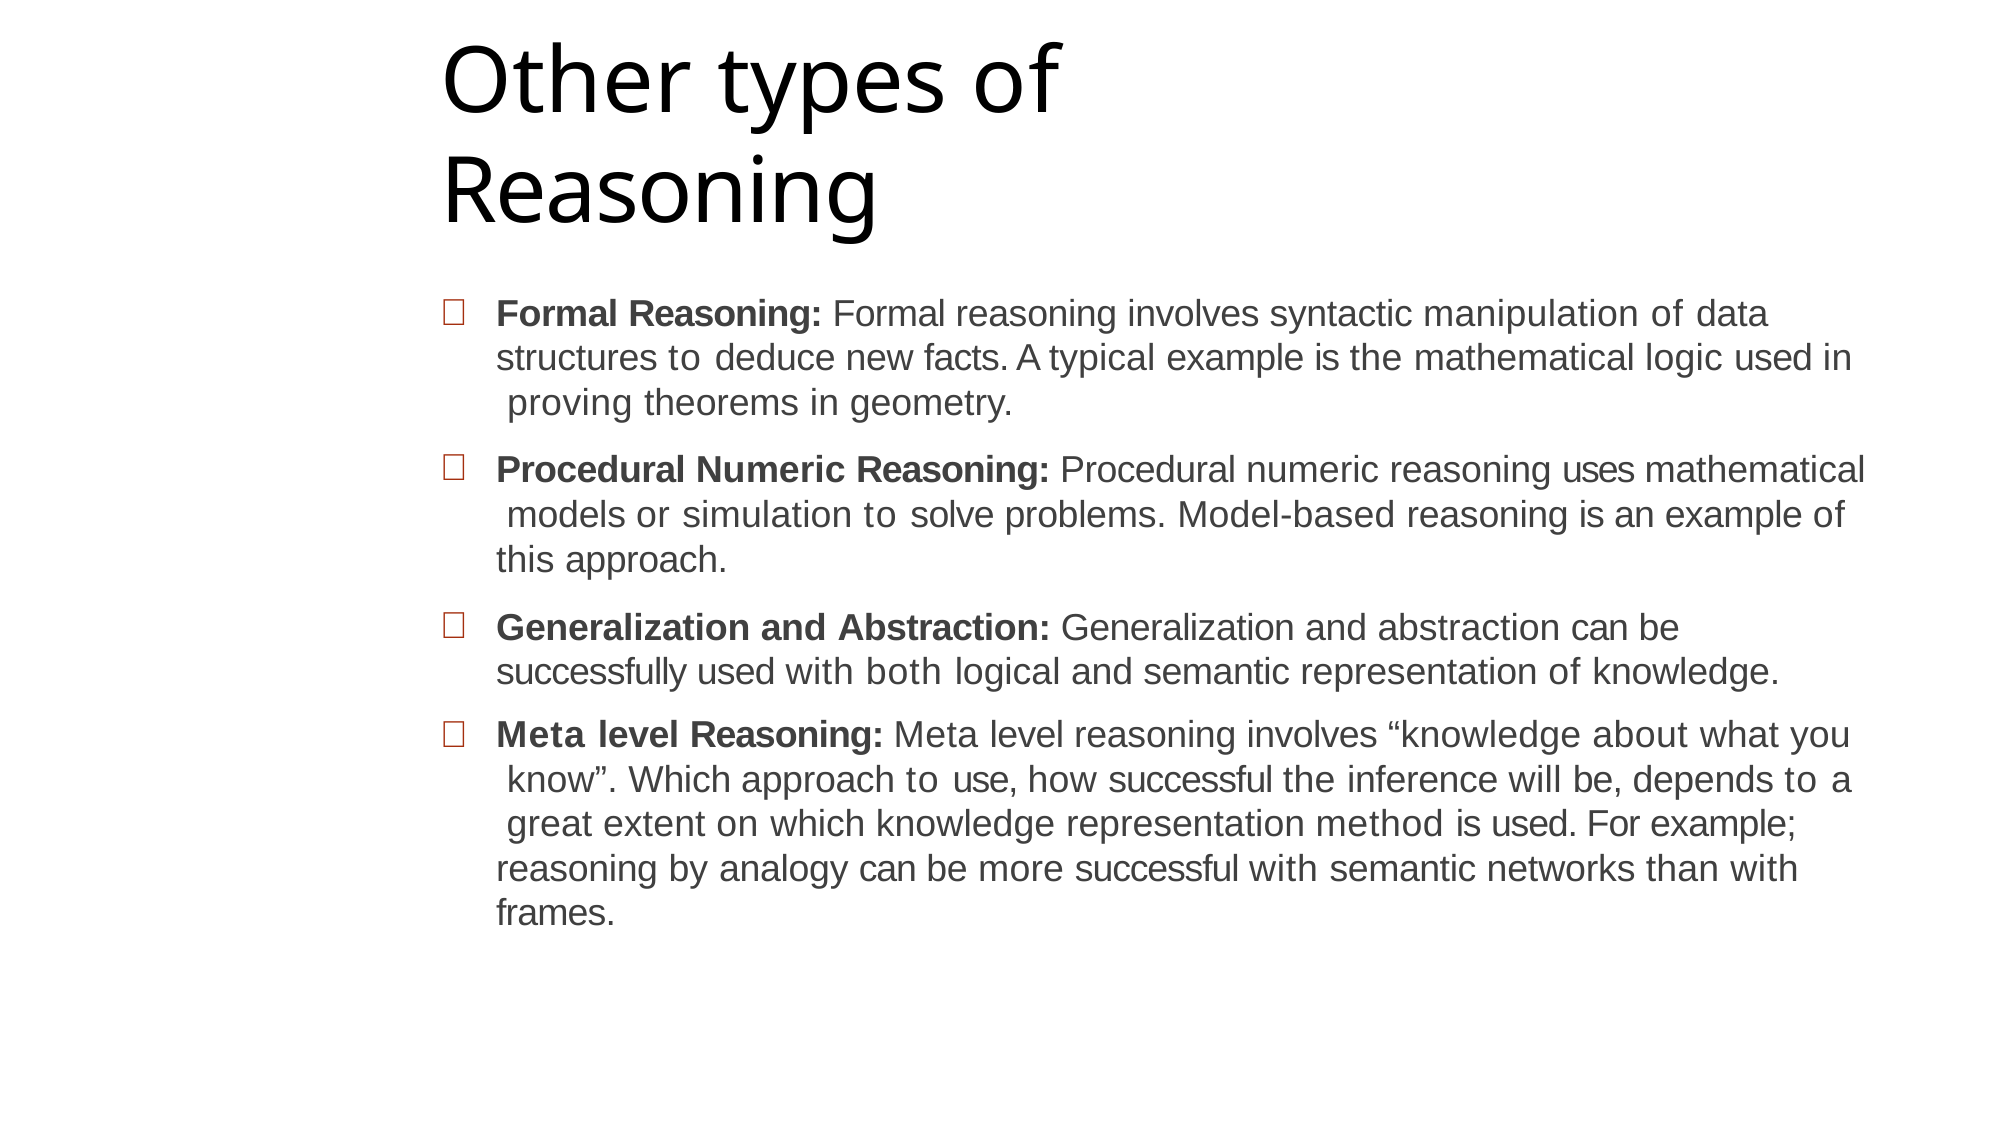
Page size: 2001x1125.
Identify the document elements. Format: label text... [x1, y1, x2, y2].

title Other types of Reasoning [438, 18, 1284, 241]
text_box Formal Reasoning: Formal reasoning involves syntactic manipulation of data structures to deduce new facts. A typical example is the mathematical logic used in proving theorems in geometry. Procedural Numeric Reasoning: Procedural numeric reasoning uses mathematical models or simulation to solve problems. Model-based reasoning is an example of this approach. Generalization and Abstraction: Generalization and abstraction can be successfully used with both logical and semantic representation of knowledge. Meta level Reasoning: Meta level reasoning involves “knowledge about what you know”. Which approach to use, how successful the inference will be, depends to a great extent on which knowledge representation method is used. For example; reasoning by analogy can be more successful with semantic networks than with frames. [437, 288, 1874, 935]
